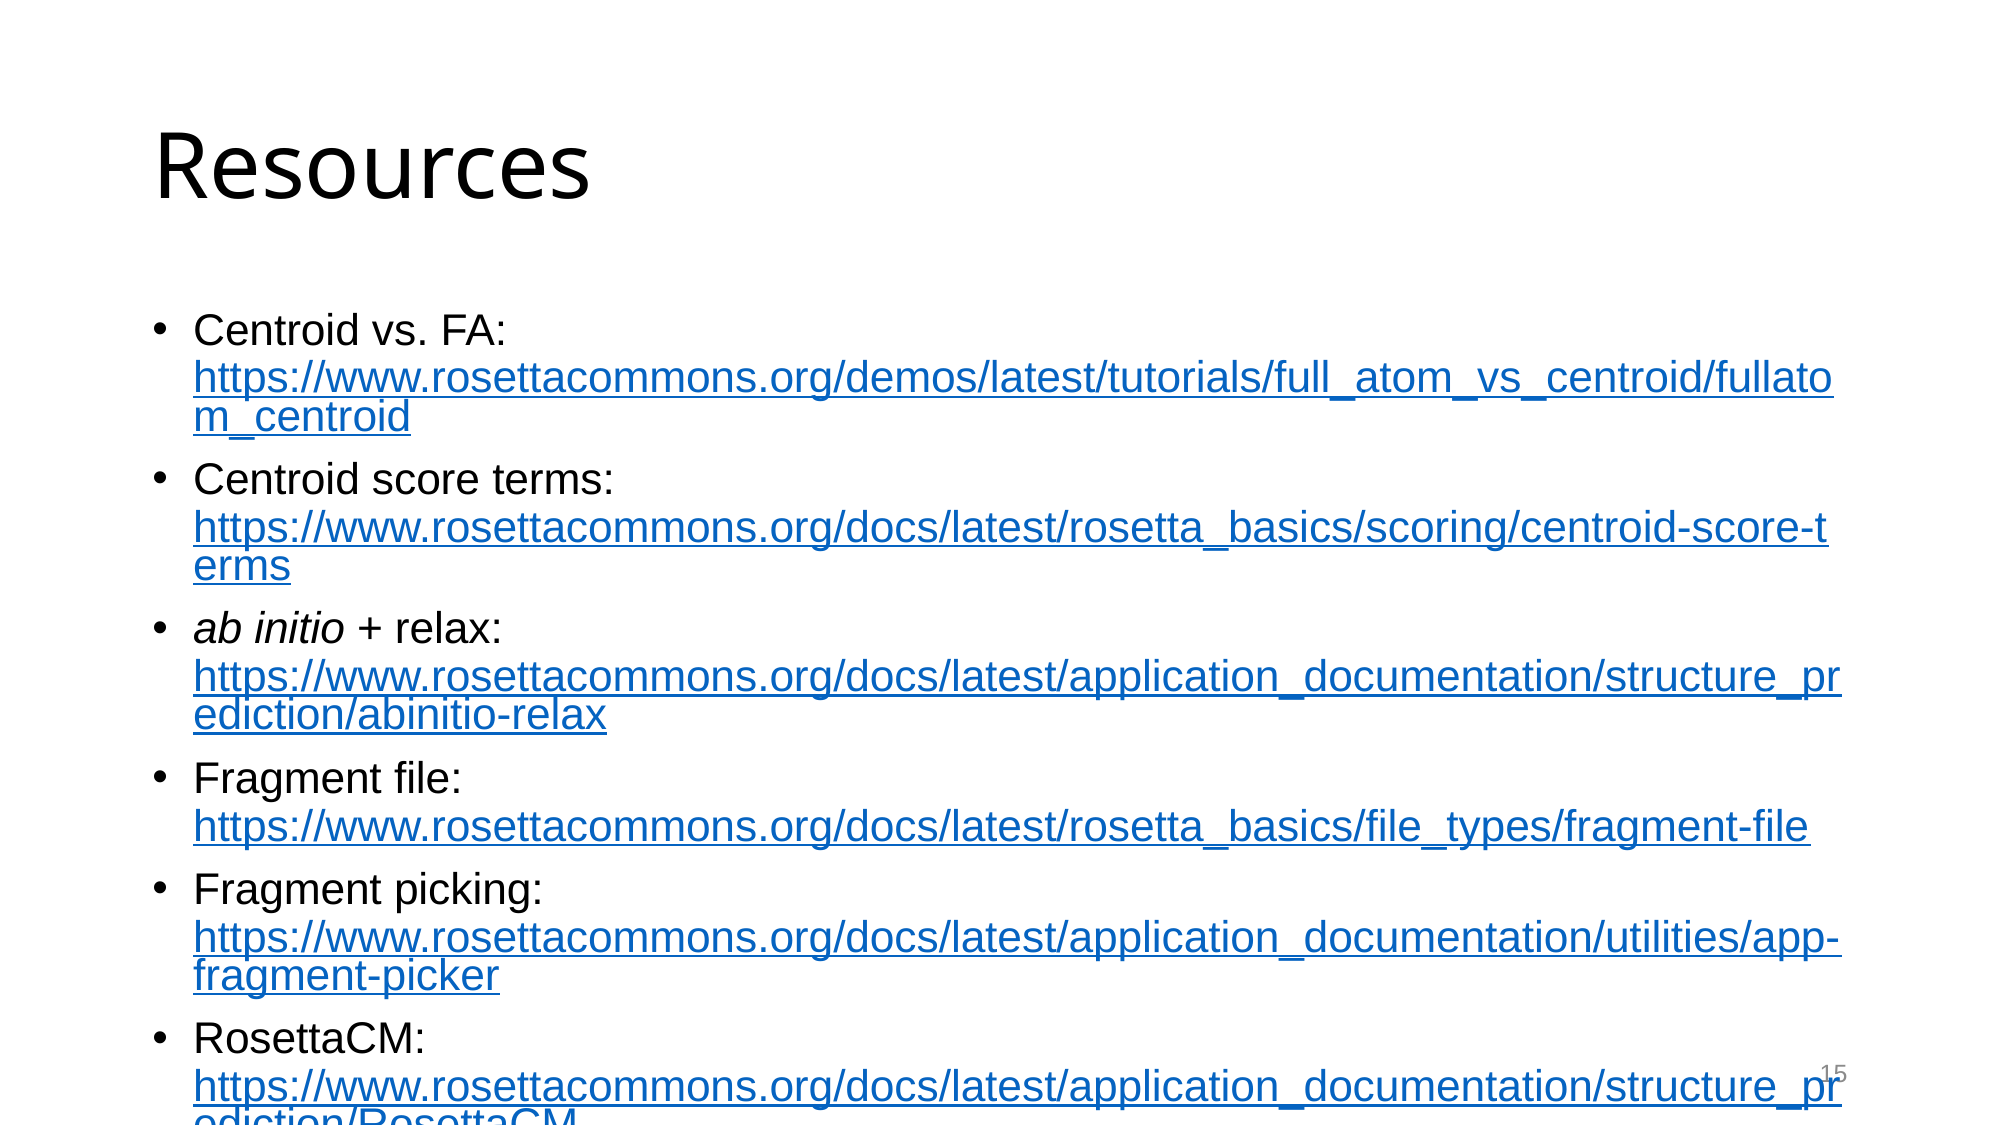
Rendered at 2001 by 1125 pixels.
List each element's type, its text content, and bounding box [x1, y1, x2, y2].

slide_number 15 [1412, 1042, 1863, 1103]
title Resources [137, 59, 1863, 278]
list Centroid vs. FA: https://www.rosettacommons.org/demos/latest/tutorials/full_atom_vs_centroid/fullatom_centroid Centroid score terms: https://www.rosettacommons.org/docs/latest/rosetta_basics/scoring/centroid-score-terms ab initio + relax: https://www.rosettacommons.org/docs/latest/application_documentation/structure_prediction/abinitio-relax Fragment file: https://www.rosettacommons.org/docs/latest/rosetta_basics/file_types/fragment-file Fragment picking: https://www.rosettacommons.org/docs/latest/application_documentation/utilities/app-fragment-picker RosettaCM: https://www.rosettacommons.org/docs/latest/application_documentation/structure_prediction/RosettaCM [137, 299, 1863, 1014]
